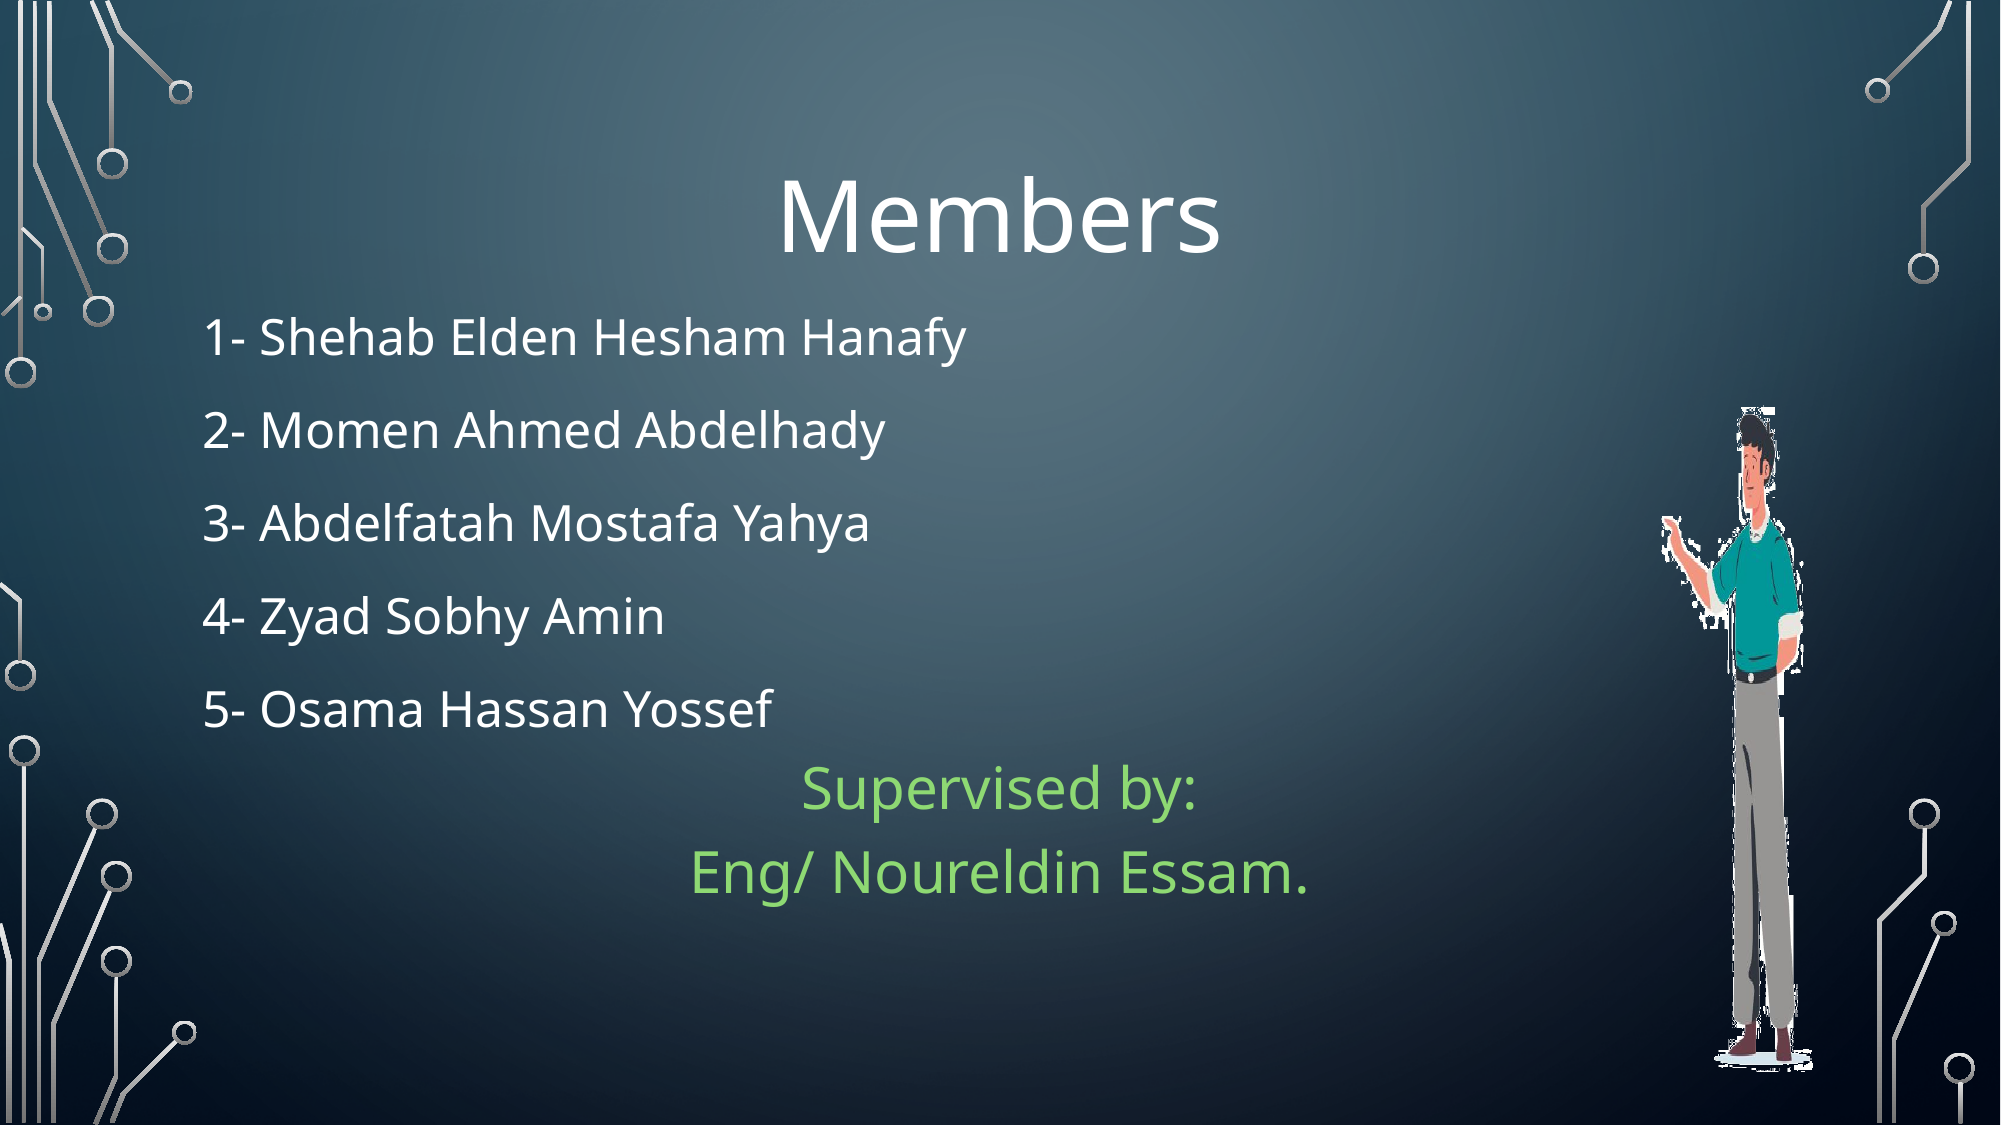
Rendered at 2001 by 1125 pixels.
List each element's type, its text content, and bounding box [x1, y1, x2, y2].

picture [1587, 385, 1888, 1096]
list Members 1- Shehab Elden Hesham Hanafy 2- Momen Ahmed Abdelhady 3- Abdelfatah Mostafa Yahya 4- Zyad Sobhy Amin 5- Osama Hassan Yossef Supervised by: Eng/ Noureldin Essam. [187, 121, 1813, 1095]
